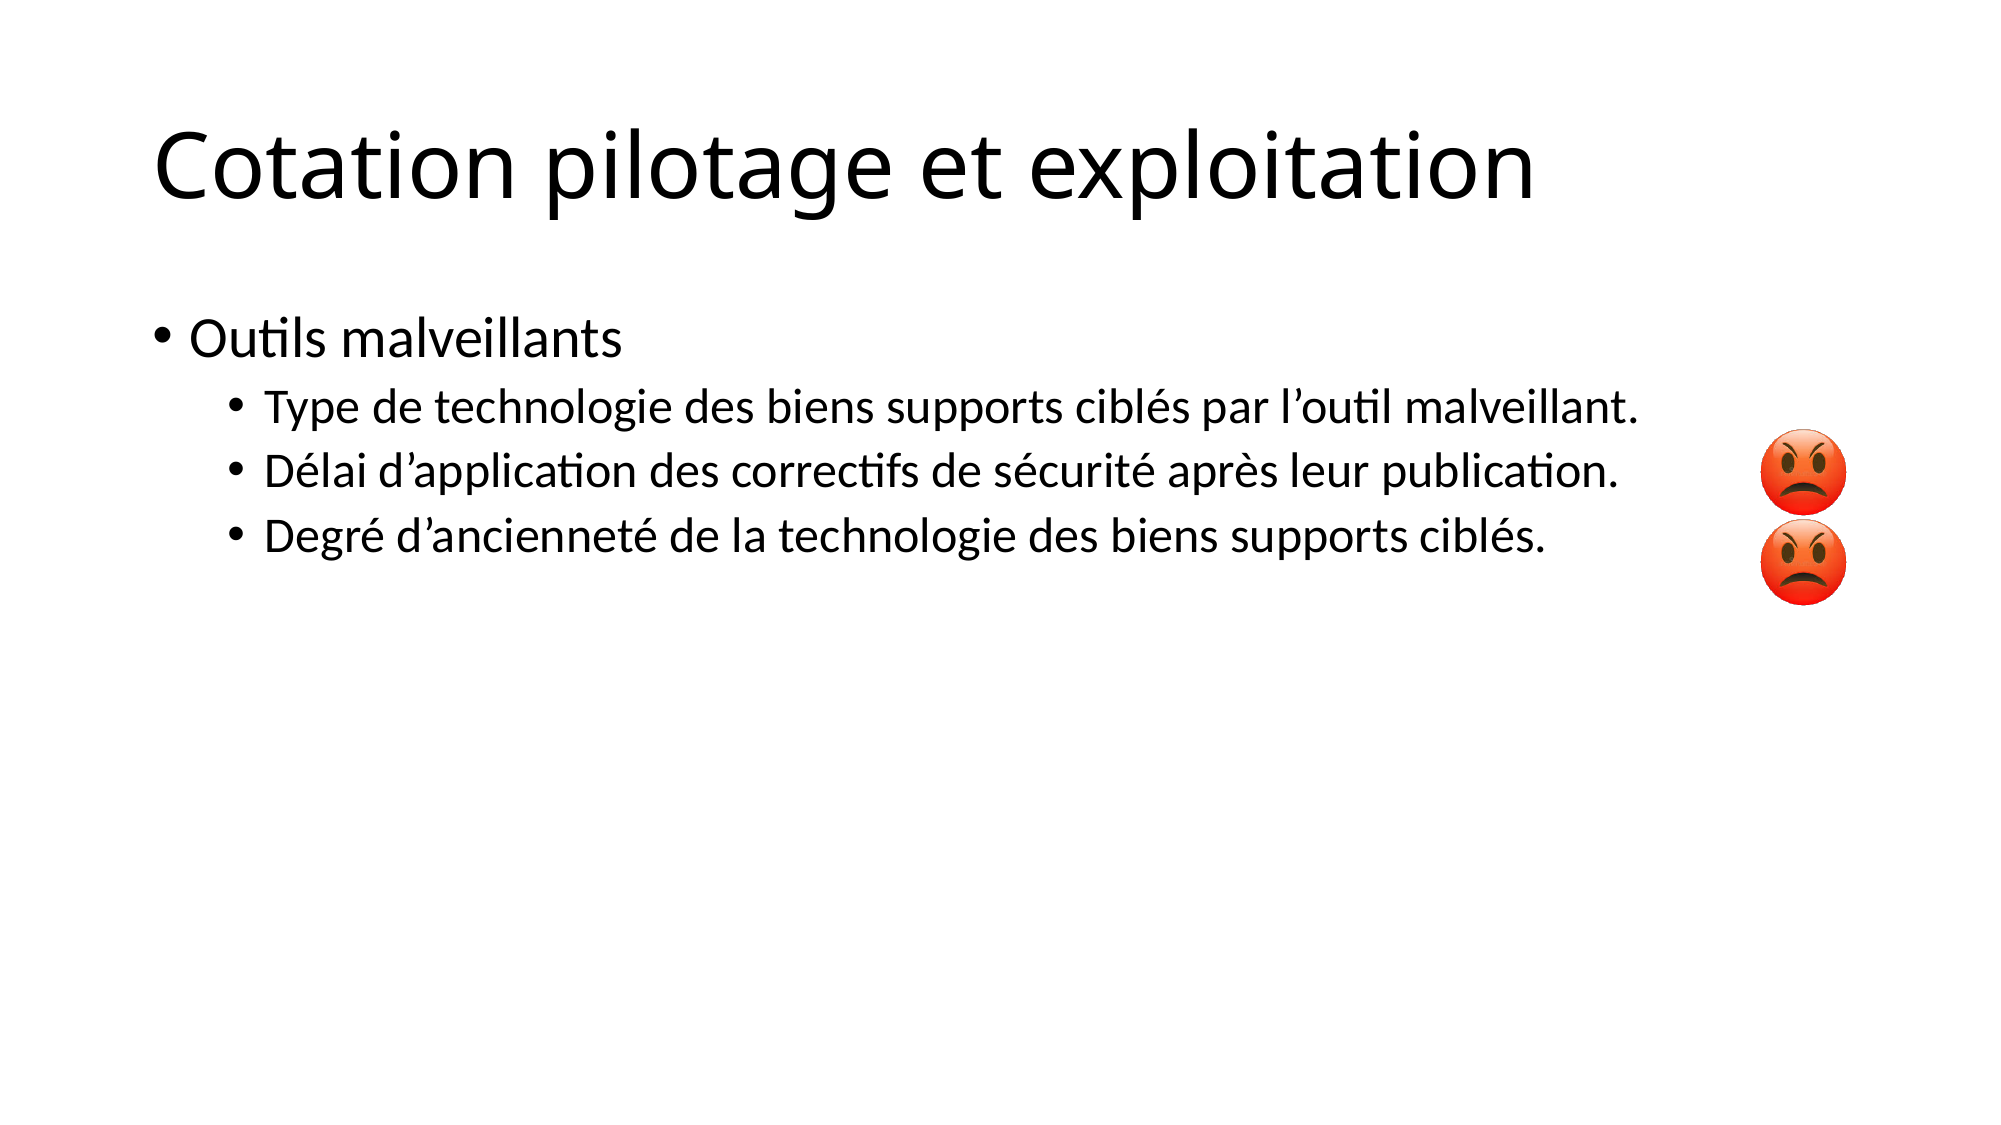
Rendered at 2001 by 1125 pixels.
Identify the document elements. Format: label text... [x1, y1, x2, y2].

list Outils malveillants Type de technologie des biens supports ciblés par l’outil malveillant. Délai d’application des correctifs de sécurité après leur publication. Degré d’ancienneté de la technologie des biens supports ciblés. [137, 299, 1863, 1014]
picture [1747, 421, 1863, 614]
title Cotation pilotage et exploitation [137, 59, 1863, 278]
